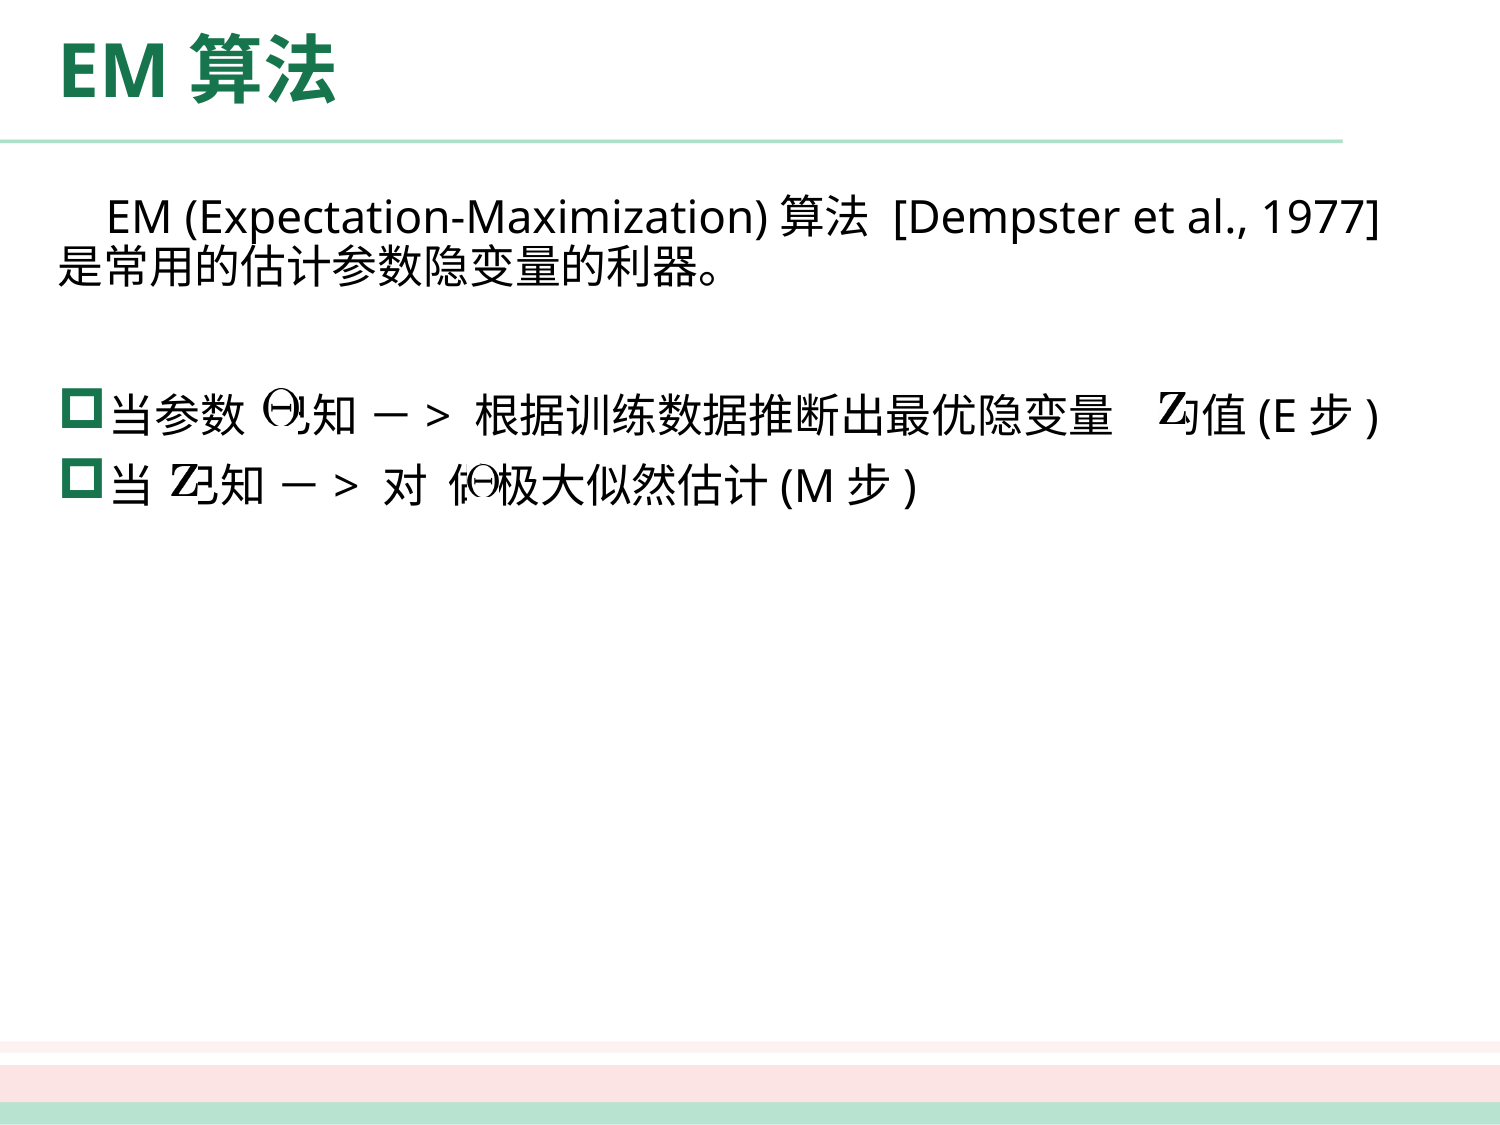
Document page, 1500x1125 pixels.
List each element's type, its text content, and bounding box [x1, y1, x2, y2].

title EM算法 [42, 8, 1223, 138]
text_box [169, 460, 200, 508]
picture [0, 0, 1500, 1125]
list EM (Expectation-Maximization)算法 [Dempster et al., 1977] 是常用的估计参数隐变量的利器。 当参数 已知 －> 根据训练数据推断出最优隐变量 的值(E步) 当 已知 －> 对 做极大似然估计(M步) [42, 186, 1459, 1082]
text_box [1157, 388, 1188, 436]
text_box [260, 384, 301, 440]
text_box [465, 460, 500, 510]
